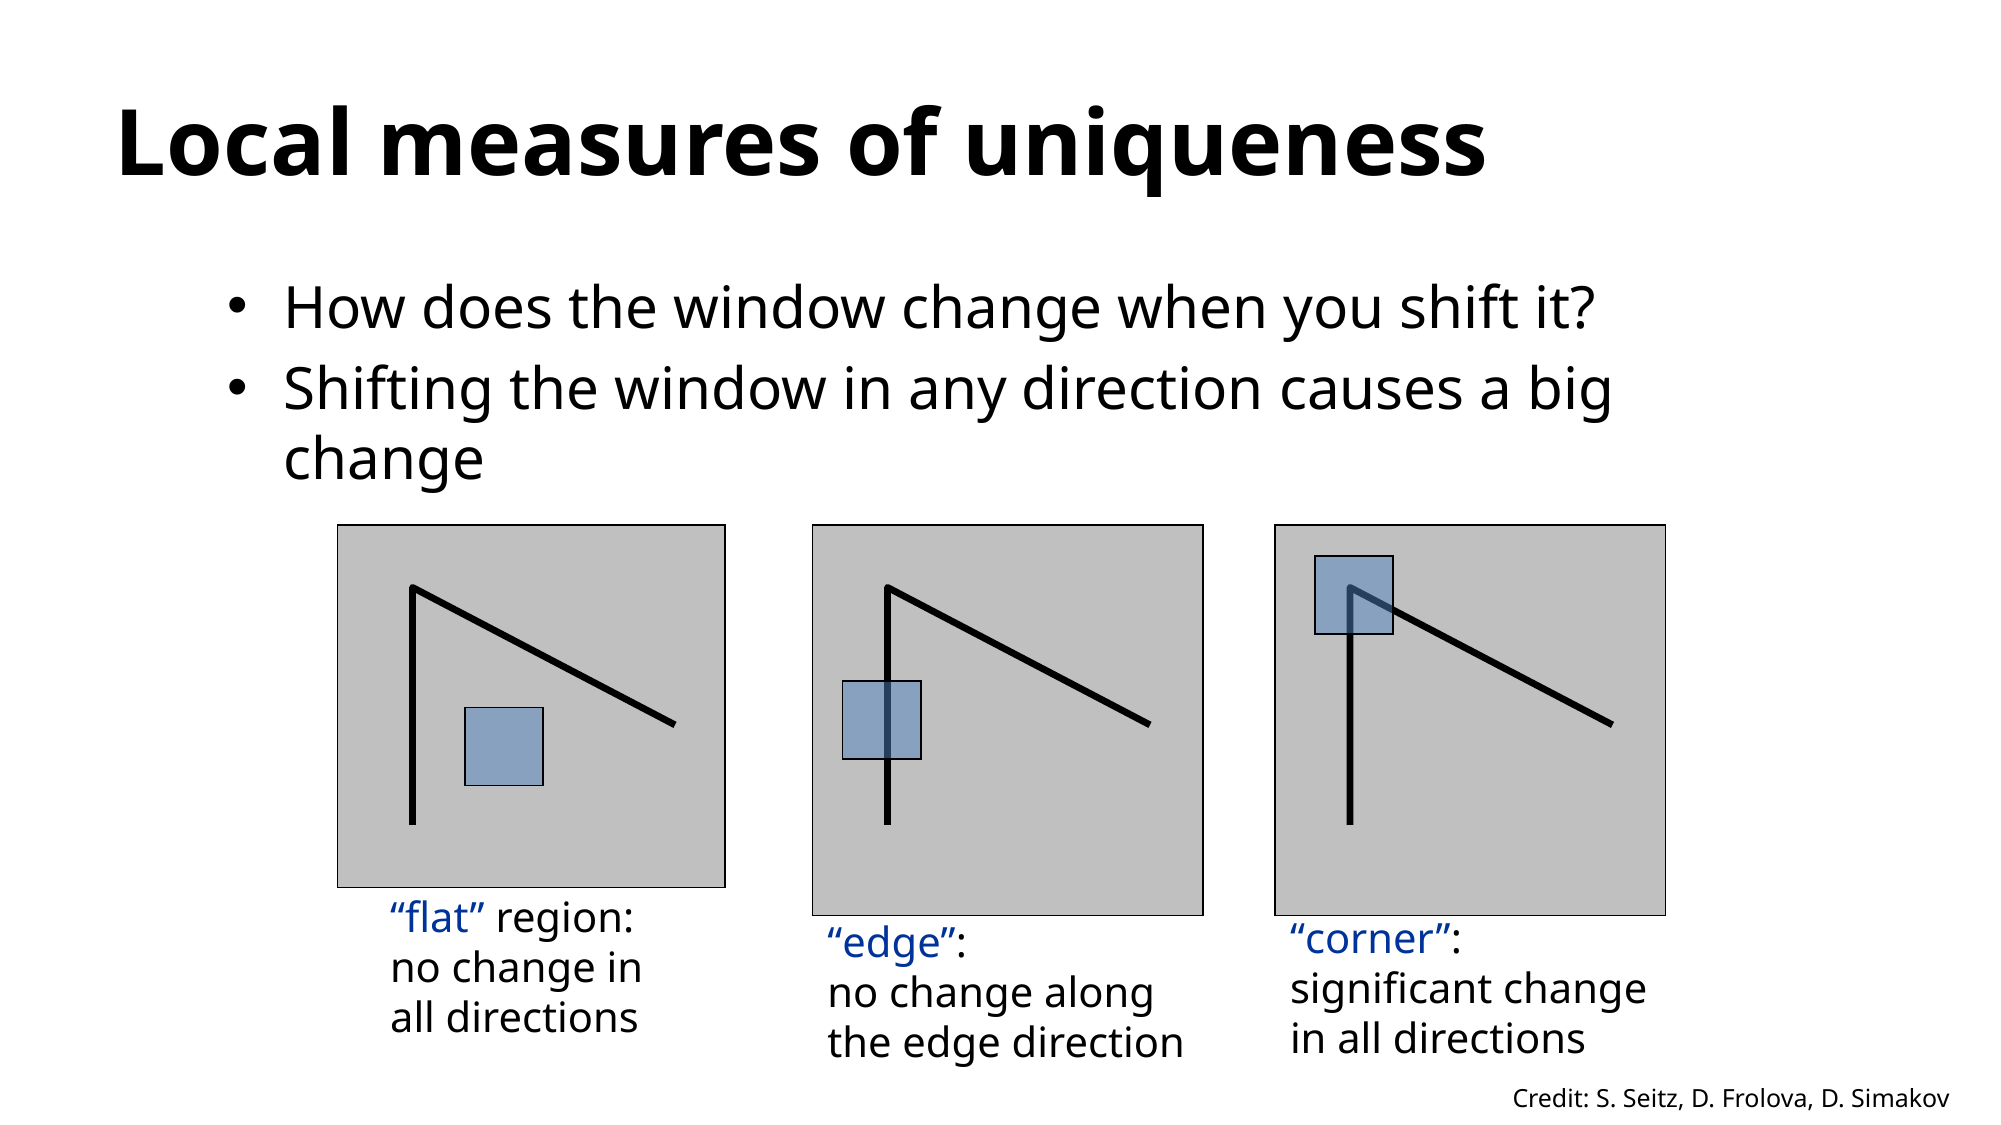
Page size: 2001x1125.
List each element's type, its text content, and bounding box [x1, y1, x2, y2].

text_box “edge”: no change along the edge direction [812, 1005, 1213, 1074]
text_box “flat” region: no change in all directions [375, 1005, 713, 1049]
text_box “corner”: significant change in all directions [1275, 1005, 1675, 1070]
text_box Credit: S. Seitz, D. Frolova, D. Simakov [1497, 1074, 2000, 1125]
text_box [812, 524, 1204, 916]
title Local measures of uniqueness [99, 45, 1900, 233]
text_box How does the window change when you shift it? Shifting the window in any direction causes a big change [212, 262, 1788, 1005]
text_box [337, 524, 726, 888]
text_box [1274, 524, 1666, 916]
